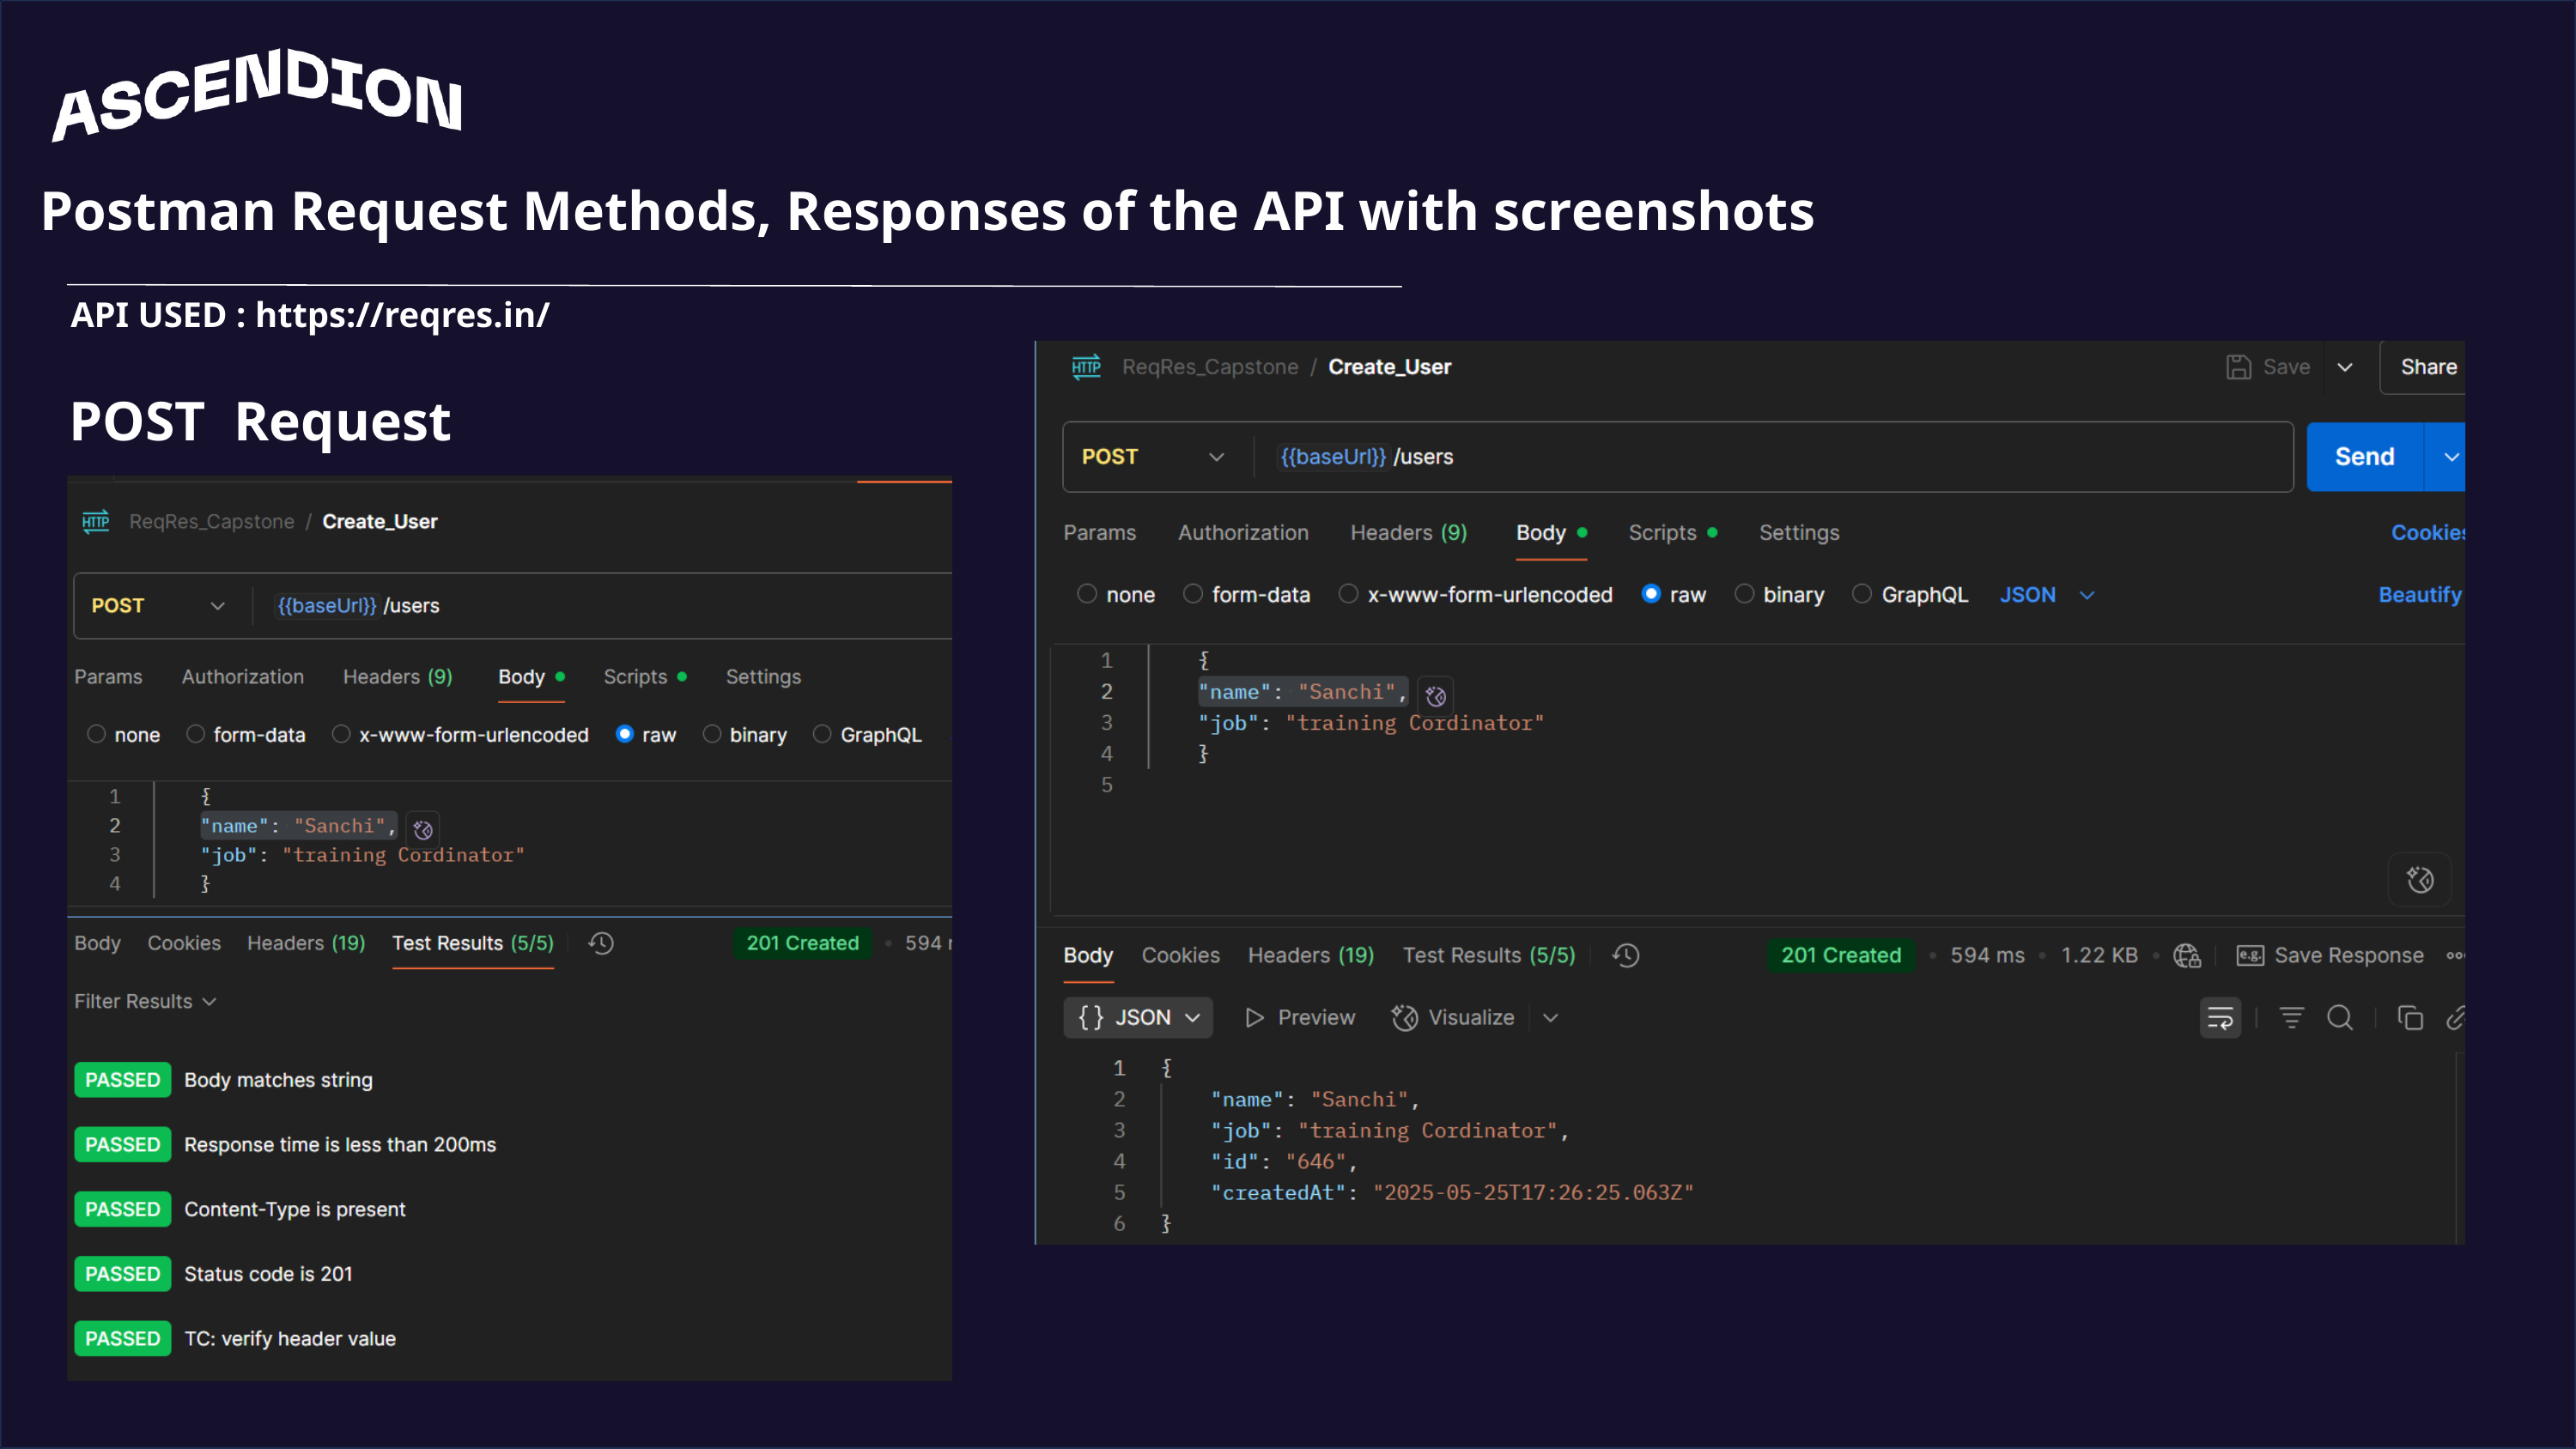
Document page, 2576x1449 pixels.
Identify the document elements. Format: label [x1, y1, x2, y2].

text_box [0, 0, 2576, 1449]
text_box [39, 184, 2553, 286]
